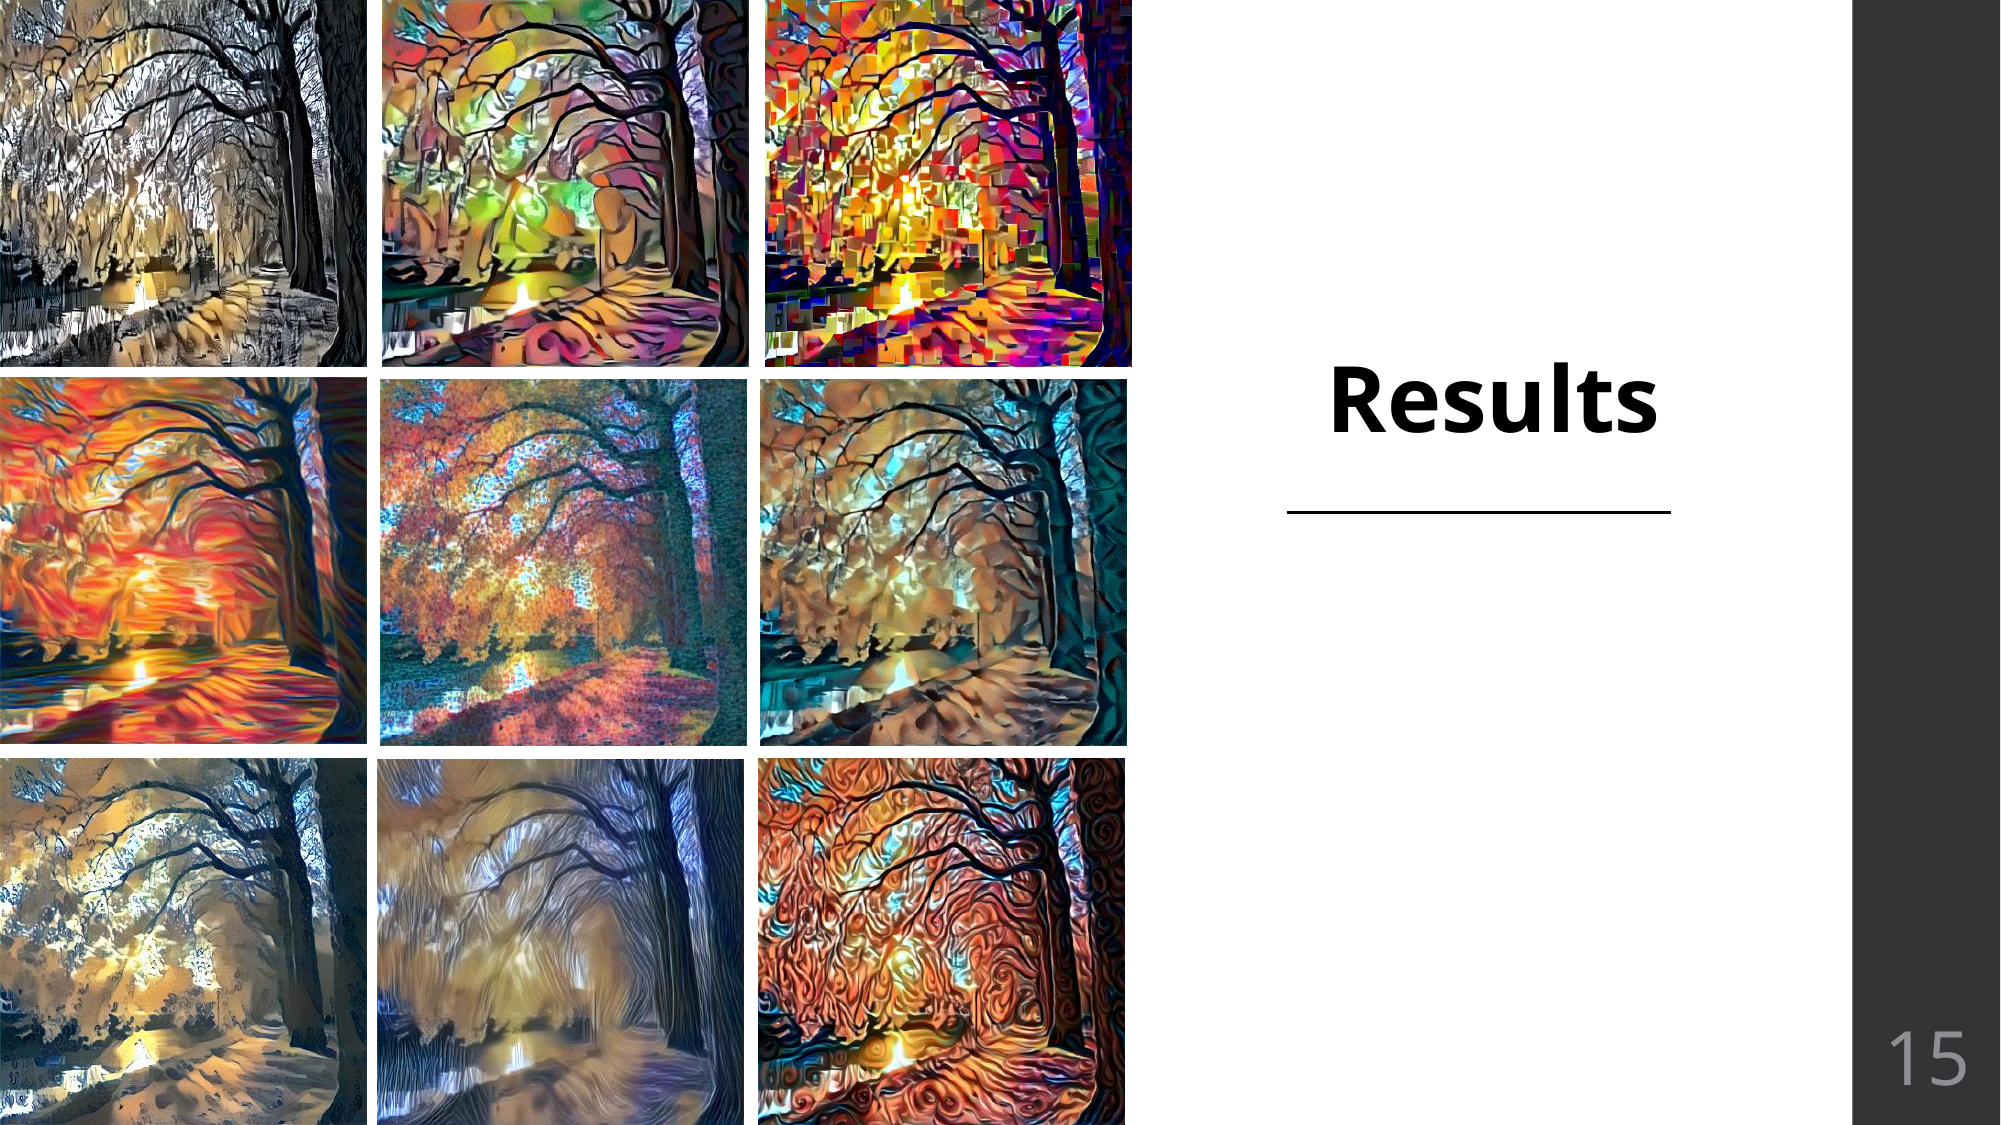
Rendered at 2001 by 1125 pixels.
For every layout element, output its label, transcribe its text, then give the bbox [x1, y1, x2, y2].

picture [0, 377, 367, 744]
picture [757, 758, 1125, 1125]
slide_number 15 [1852, 1012, 2000, 1110]
picture [760, 379, 1127, 746]
picture [0, 758, 367, 1125]
picture [382, 0, 749, 367]
picture [377, 759, 745, 1125]
picture [0, 0, 367, 367]
text_box Results [1130, 333, 1968, 458]
picture [764, 0, 1132, 367]
picture [380, 379, 748, 746]
